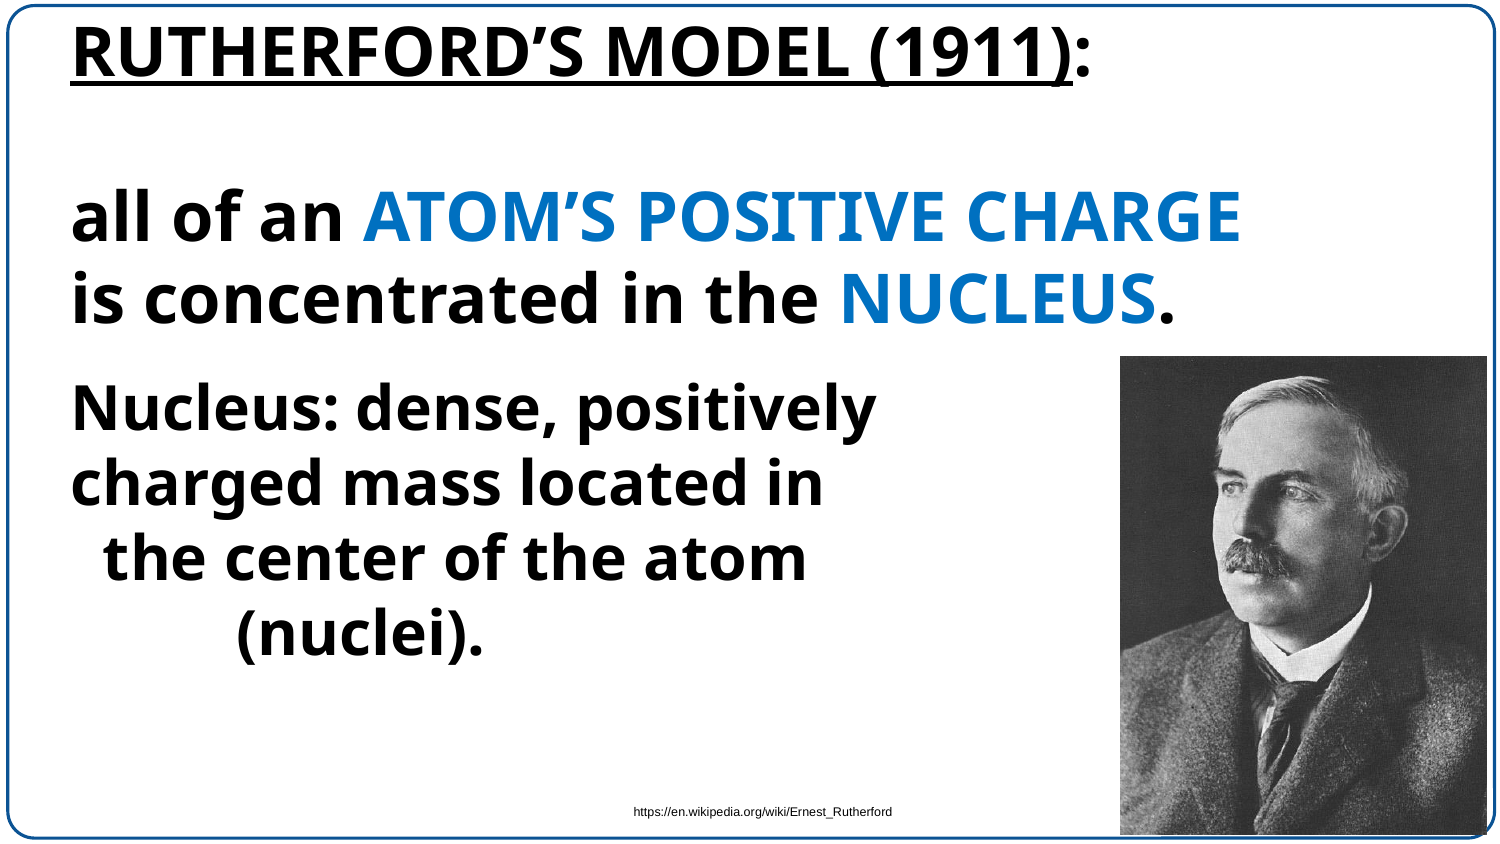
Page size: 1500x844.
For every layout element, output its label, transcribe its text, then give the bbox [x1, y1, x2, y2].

picture [1119, 356, 1487, 835]
text_box https://en.wikipedia.org/wiki/Ernest_Rutherford [618, 796, 1114, 827]
text_box RUTHERFORD’S MODEL (1911): all of an ATOM’S POSITIVE CHARGE is concentrated in the NUCLEUS. Nucleus: dense, positively charged mass located in the center of the atom (nuclei). [55, 0, 1313, 676]
